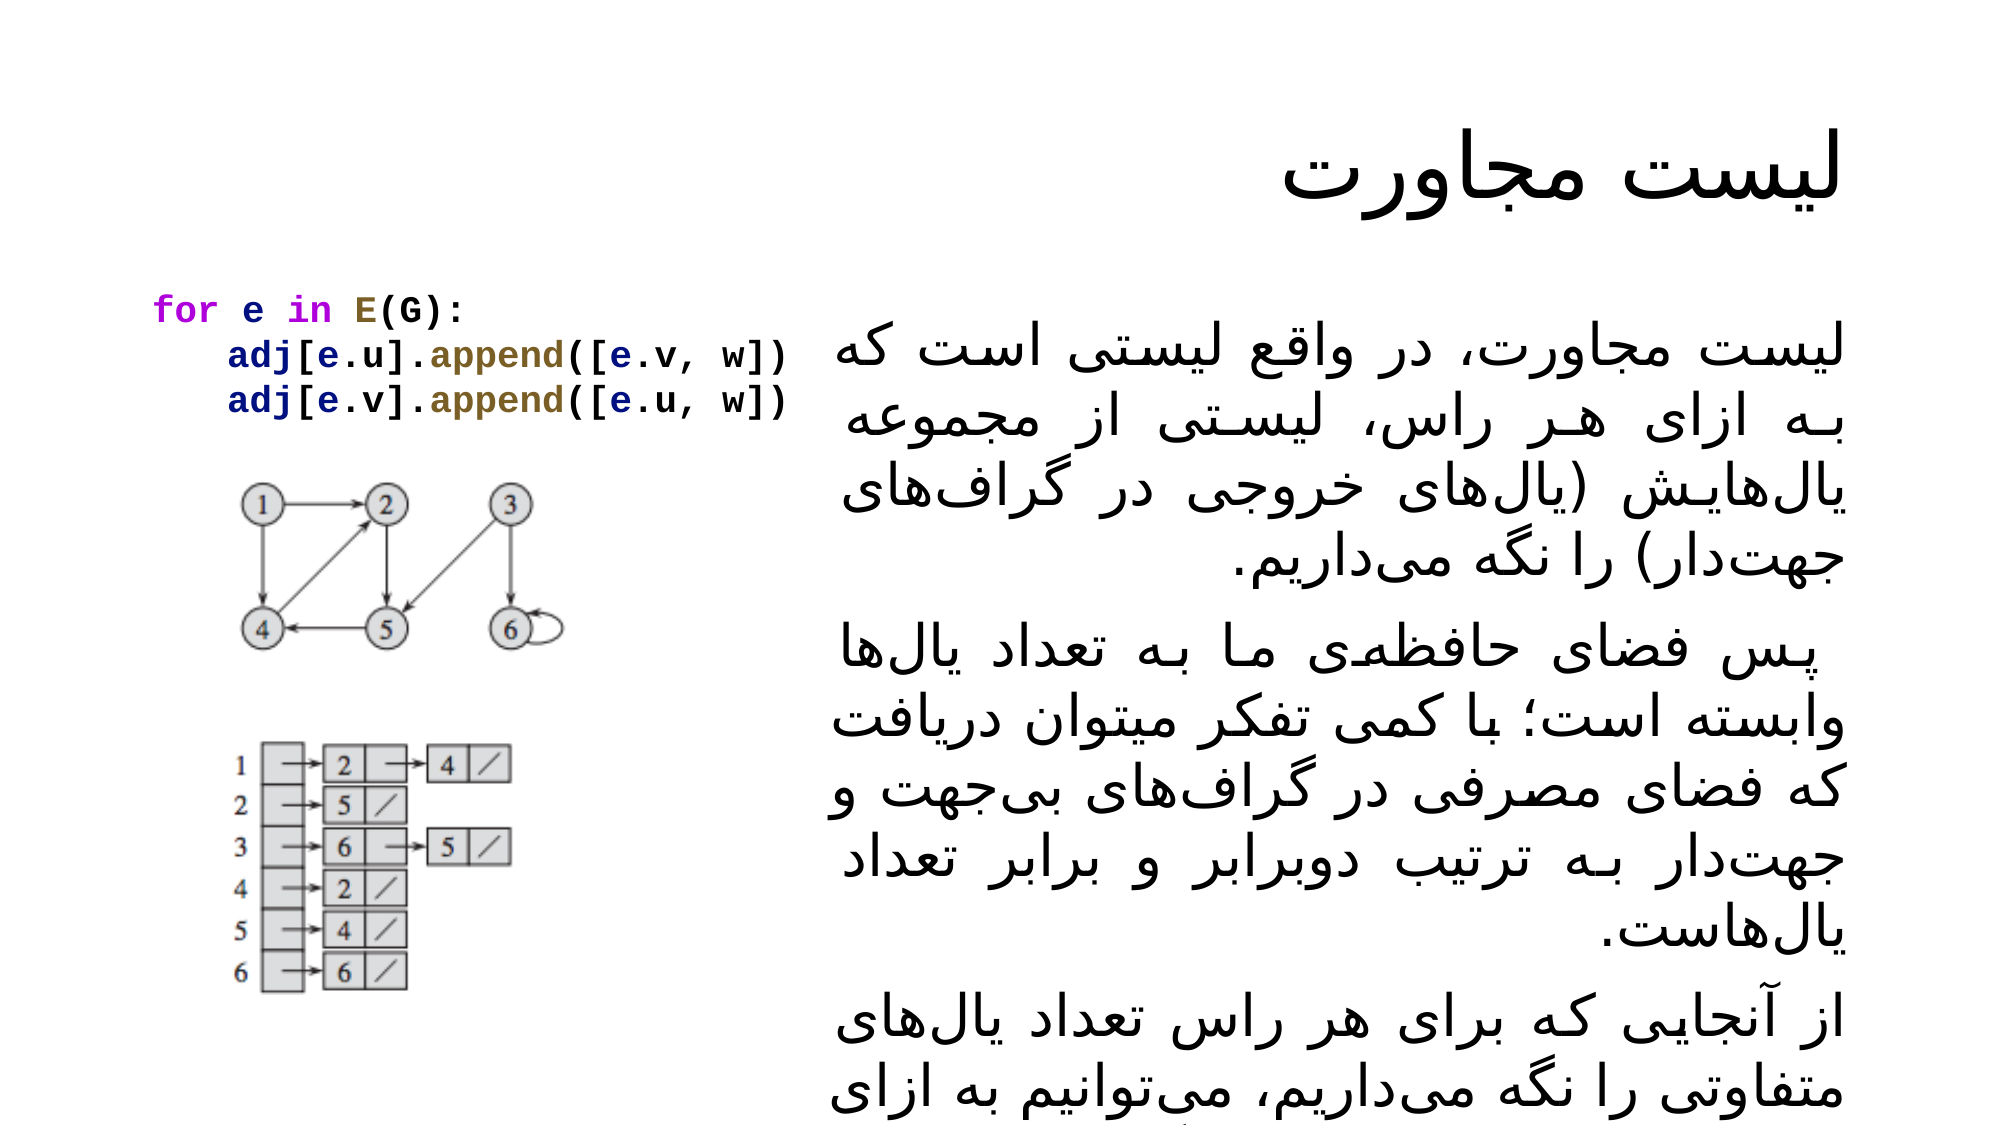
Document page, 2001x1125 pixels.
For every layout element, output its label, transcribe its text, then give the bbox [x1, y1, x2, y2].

text_box for e in E(G): adj[e.u].append([e.v, w]) adj[e.v].append([e.u, w]) [137, 277, 814, 427]
picture [230, 468, 593, 671]
title لیست مجاورت [137, 59, 1863, 278]
picture [230, 697, 533, 1014]
list لیست مجاورت، در واقع لیستی است که به ازای هر راس، لیستی از مجموعه یال‌هایش (یال‌های خروجی در گراف‌های جهت‌دار) را نگه می‌داریم. پس فضای حافظه‌ی ما به تعداد یال‌ها وابسته است؛ با کمی تفکر میتوان دریافت که فضای مصرفی در گراف‌های بی‌جهت و جهت‌دار به ترتیب دوبرابر و برابر تعداد یال‌هاست. از آنجایی که برای هر راس تعداد یال‌های متفاوتی را نگه می‌داریم، می‌توانیم به ازای هر راس یک لیست پیوندی بگیریم. [813, 299, 1863, 1014]
